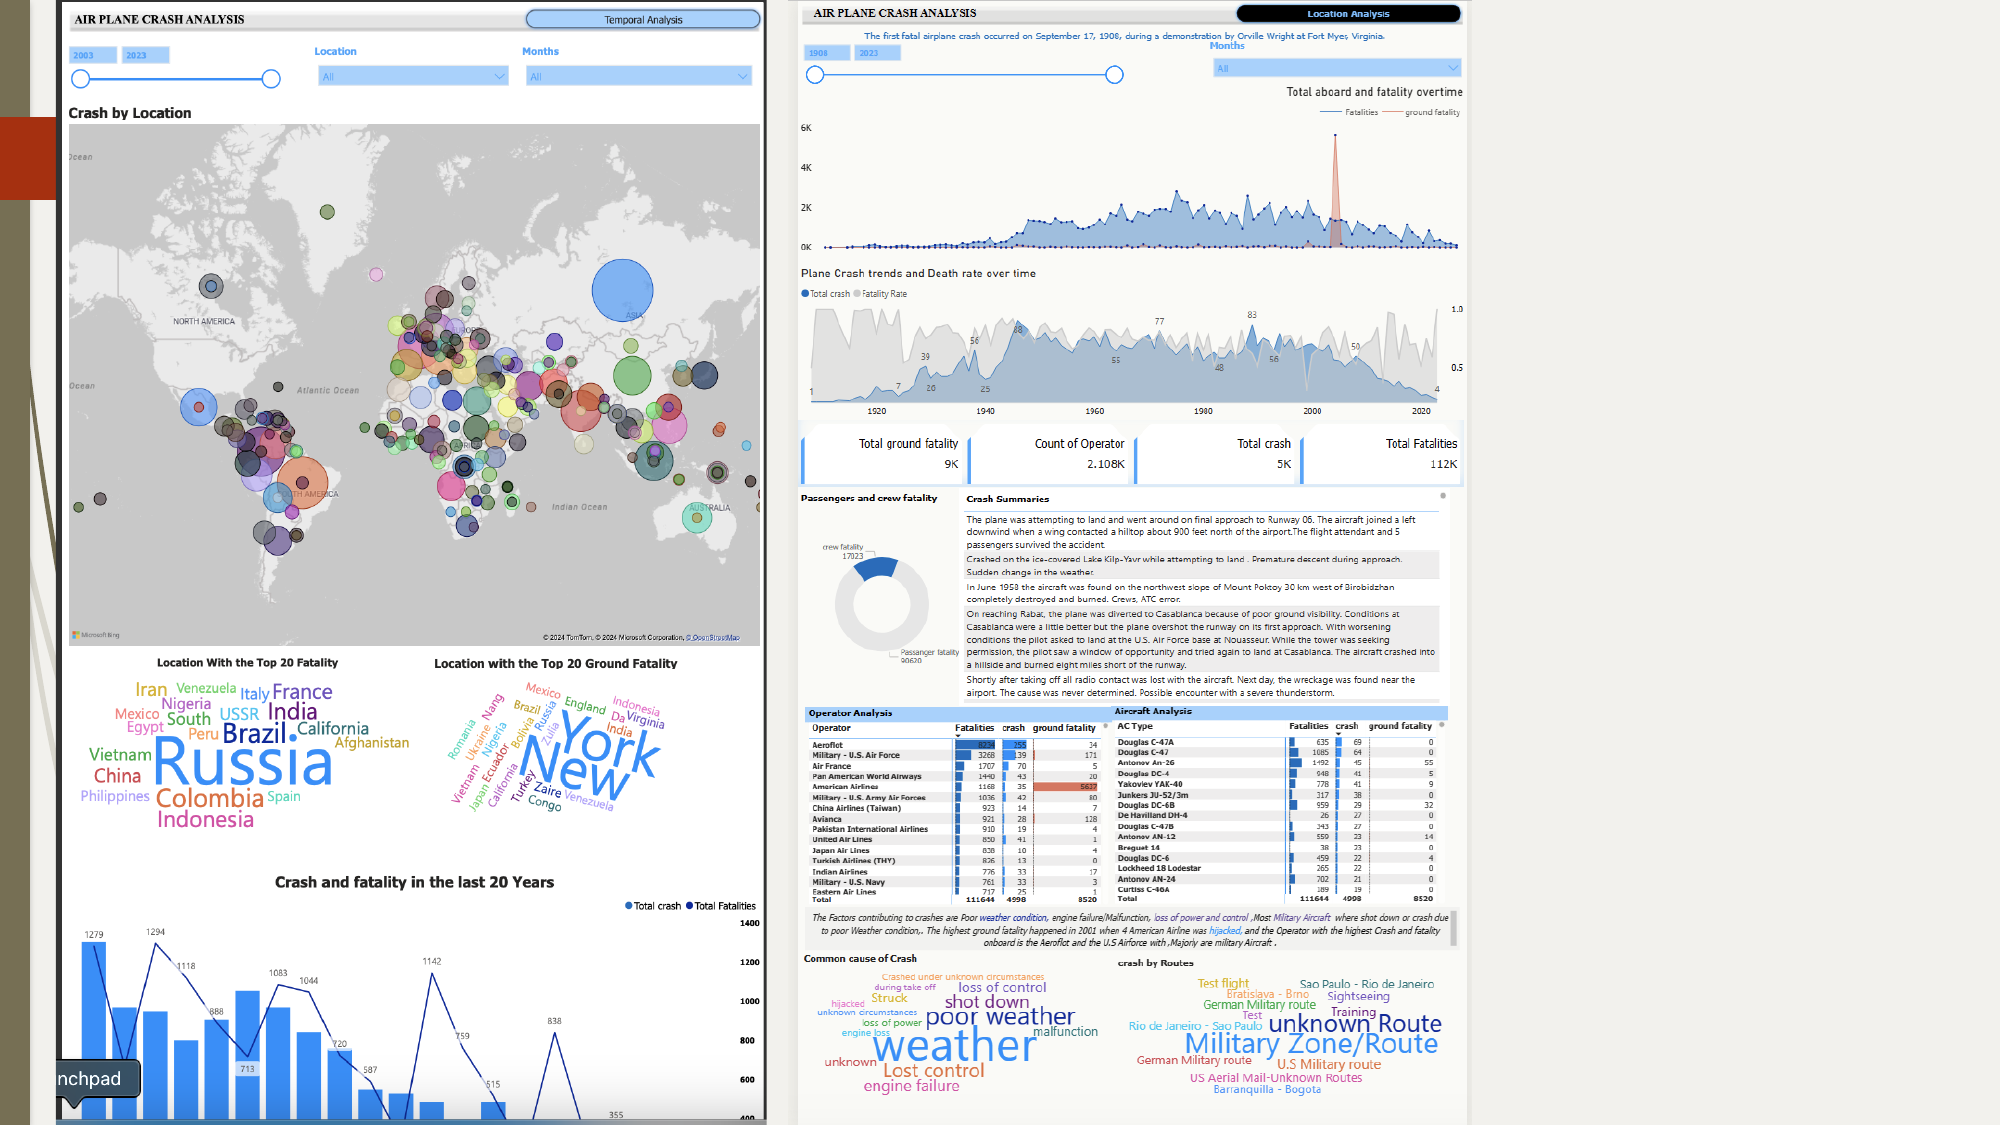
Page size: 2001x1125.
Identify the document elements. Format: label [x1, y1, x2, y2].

picture [55, 0, 767, 1125]
picture [788, 0, 1472, 1125]
